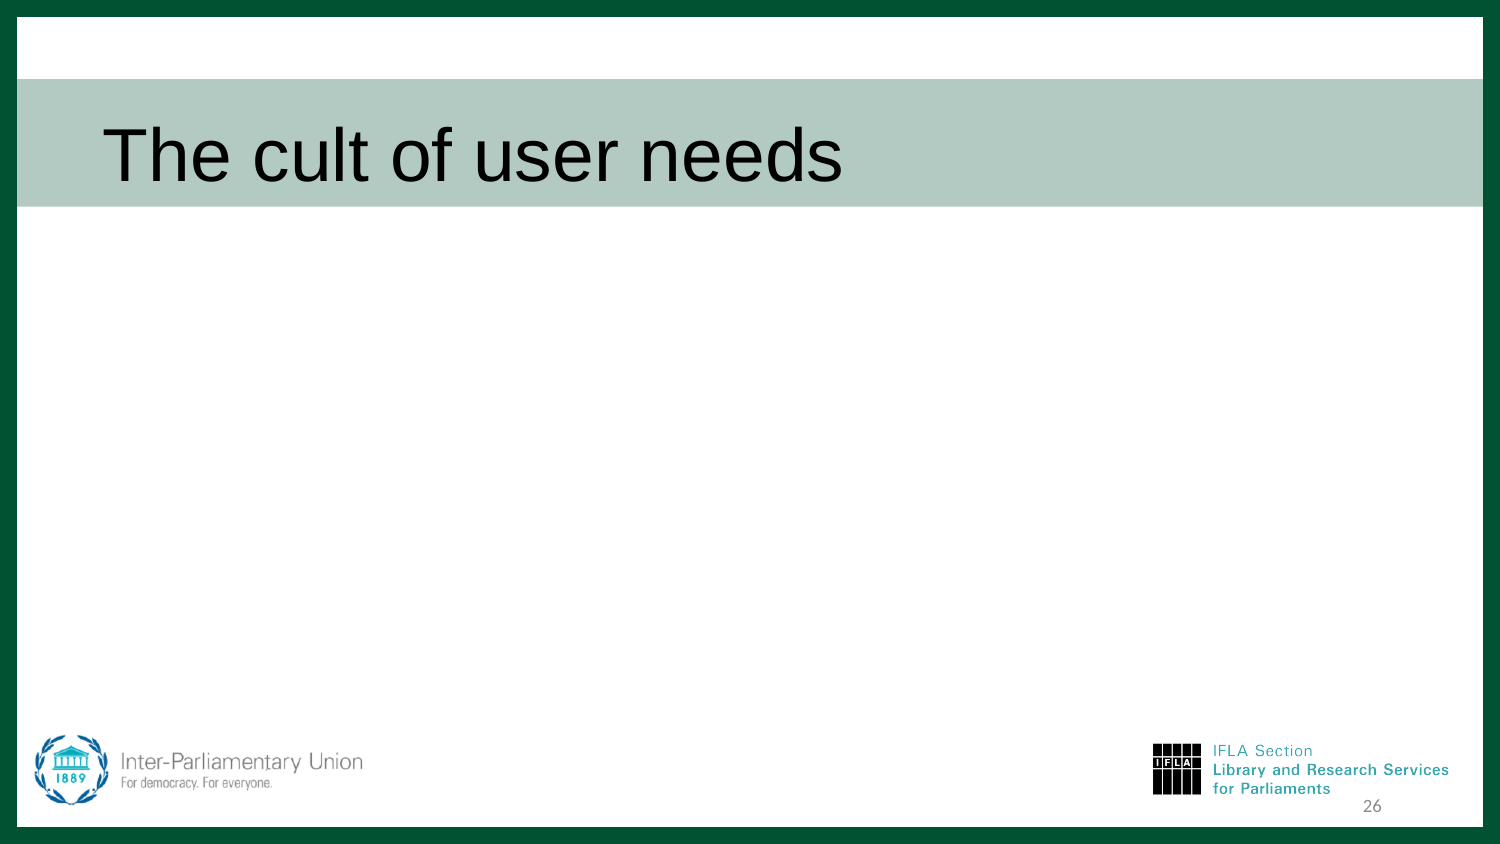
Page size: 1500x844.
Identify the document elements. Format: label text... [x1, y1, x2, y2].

slide_number 26 [1059, 782, 1397, 827]
picture [23, 721, 376, 819]
picture [1153, 742, 1455, 798]
text_box [0, 0, 1500, 844]
